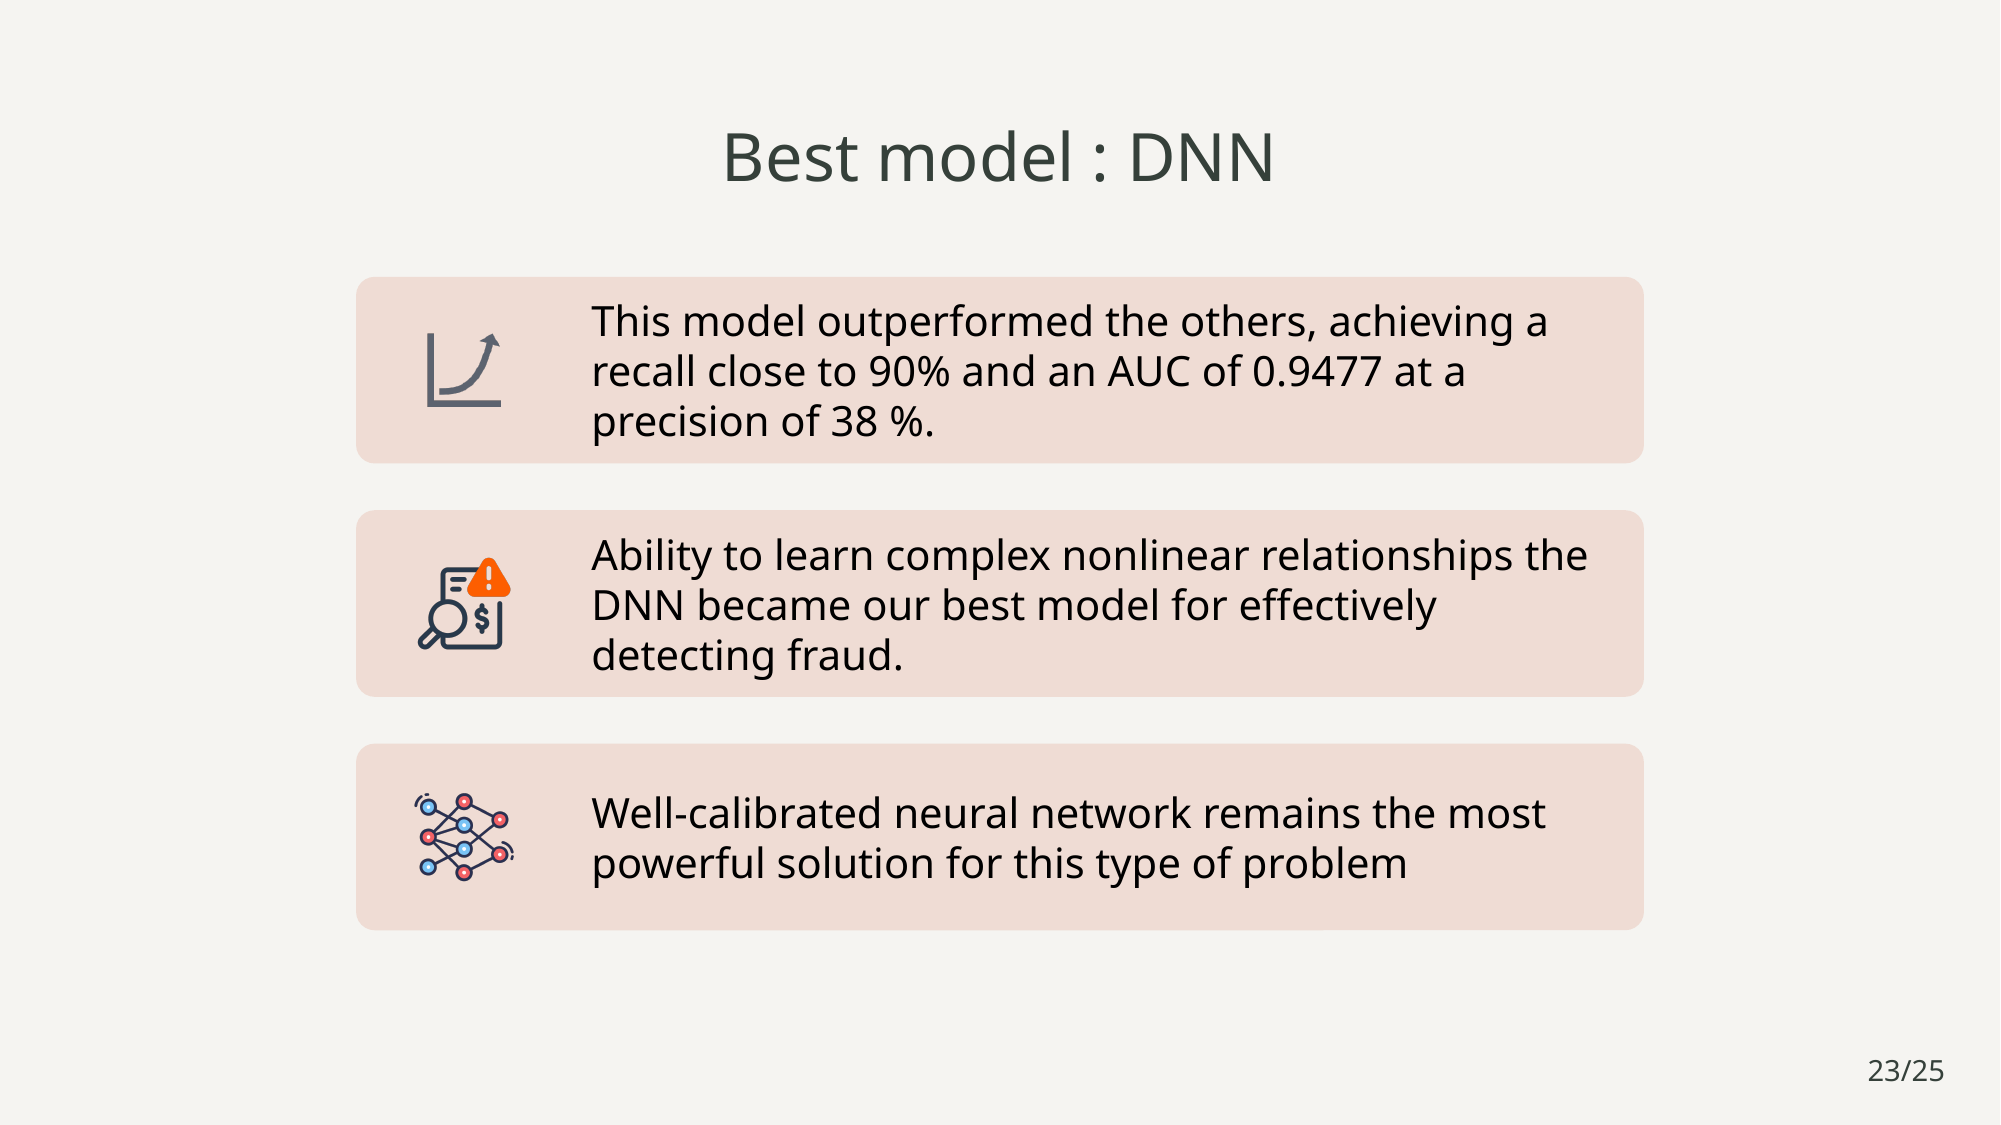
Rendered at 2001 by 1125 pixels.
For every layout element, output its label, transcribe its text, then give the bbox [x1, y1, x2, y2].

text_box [355, 276, 1645, 931]
slide_number 23/25 [1845, 1042, 1961, 1103]
title Best model : DNN [142, 96, 1858, 203]
